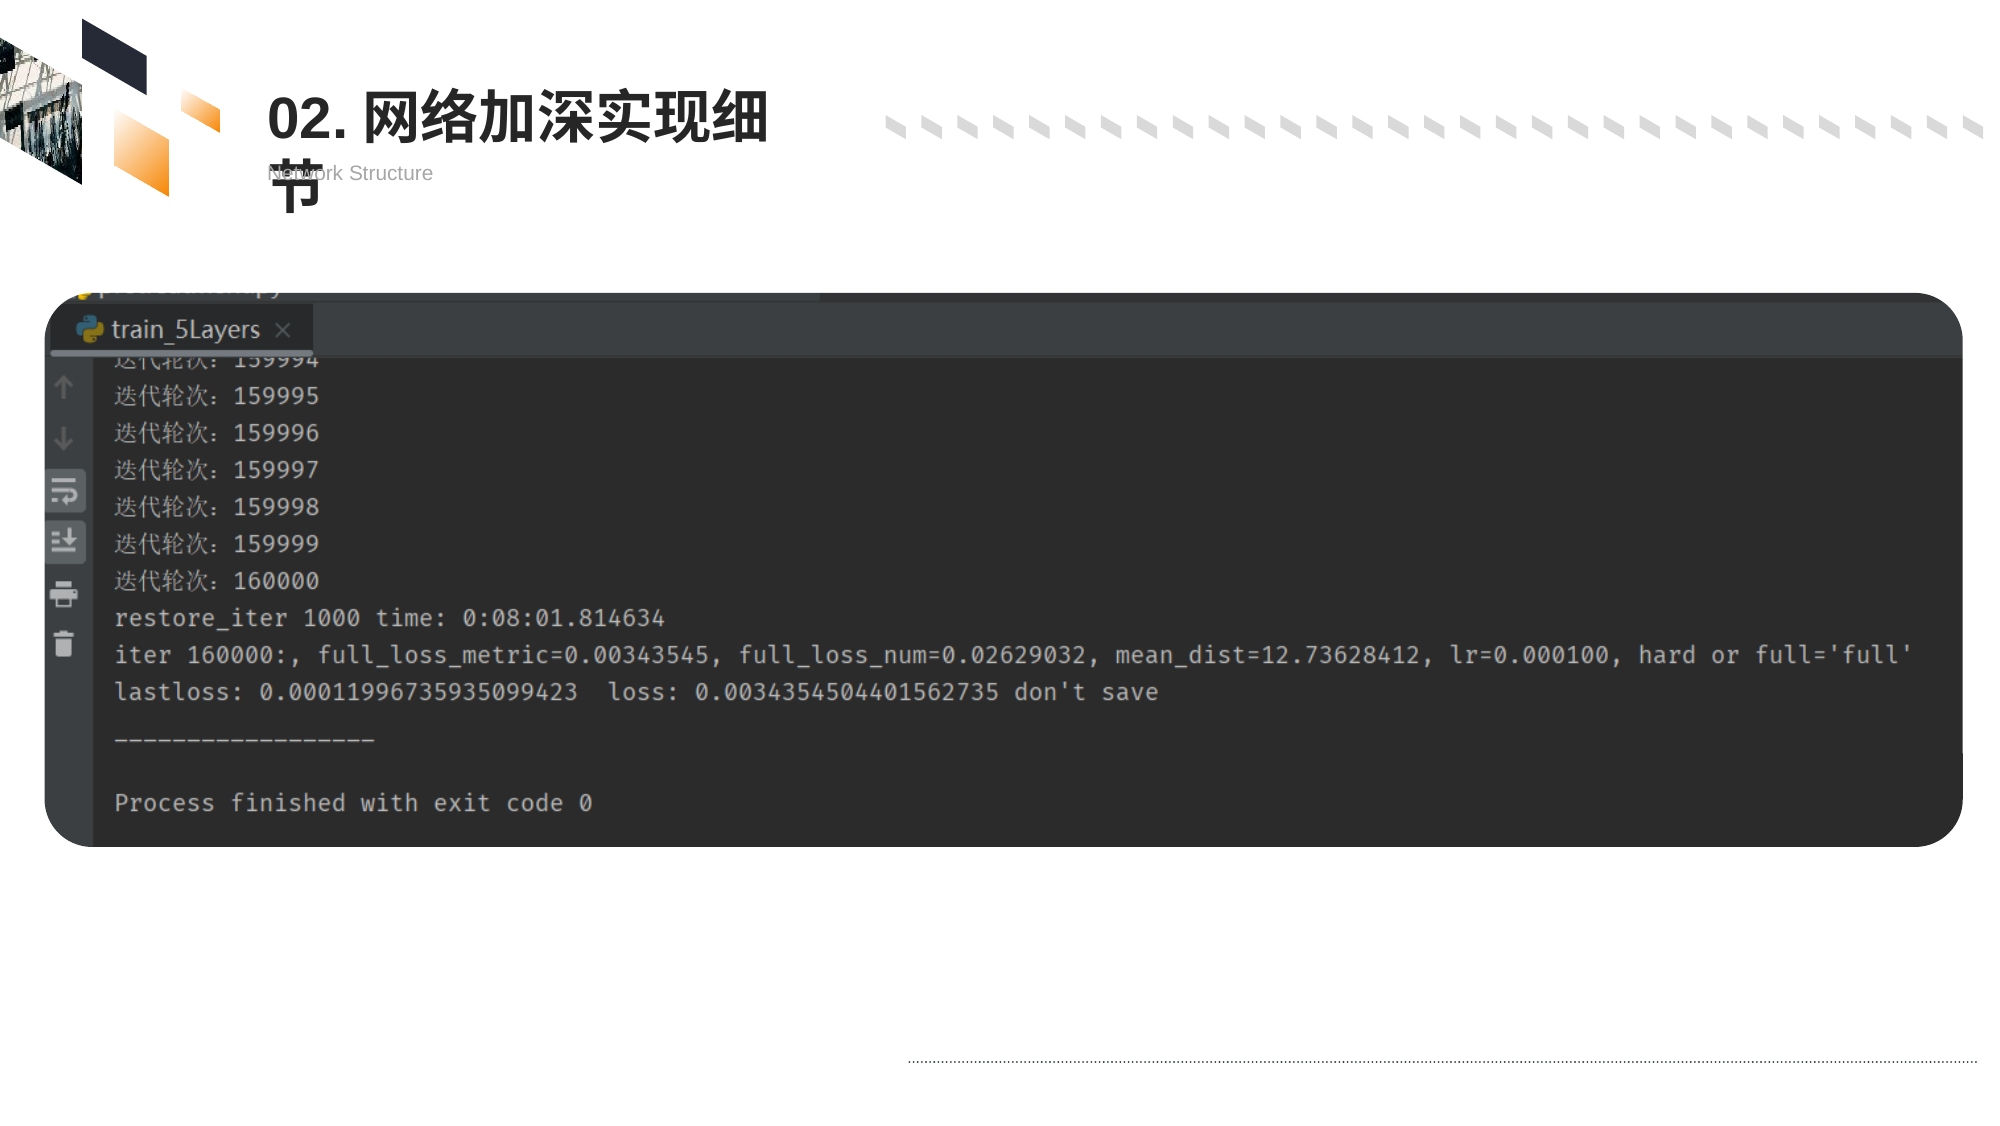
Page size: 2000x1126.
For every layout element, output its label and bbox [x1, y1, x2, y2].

text_box [252, 72, 990, 191]
text_box [885, 115, 1984, 140]
text_box [0, 36, 83, 187]
text_box [180, 85, 221, 135]
picture [44, 292, 1963, 847]
text_box [80, 16, 148, 97]
text_box [113, 106, 170, 199]
